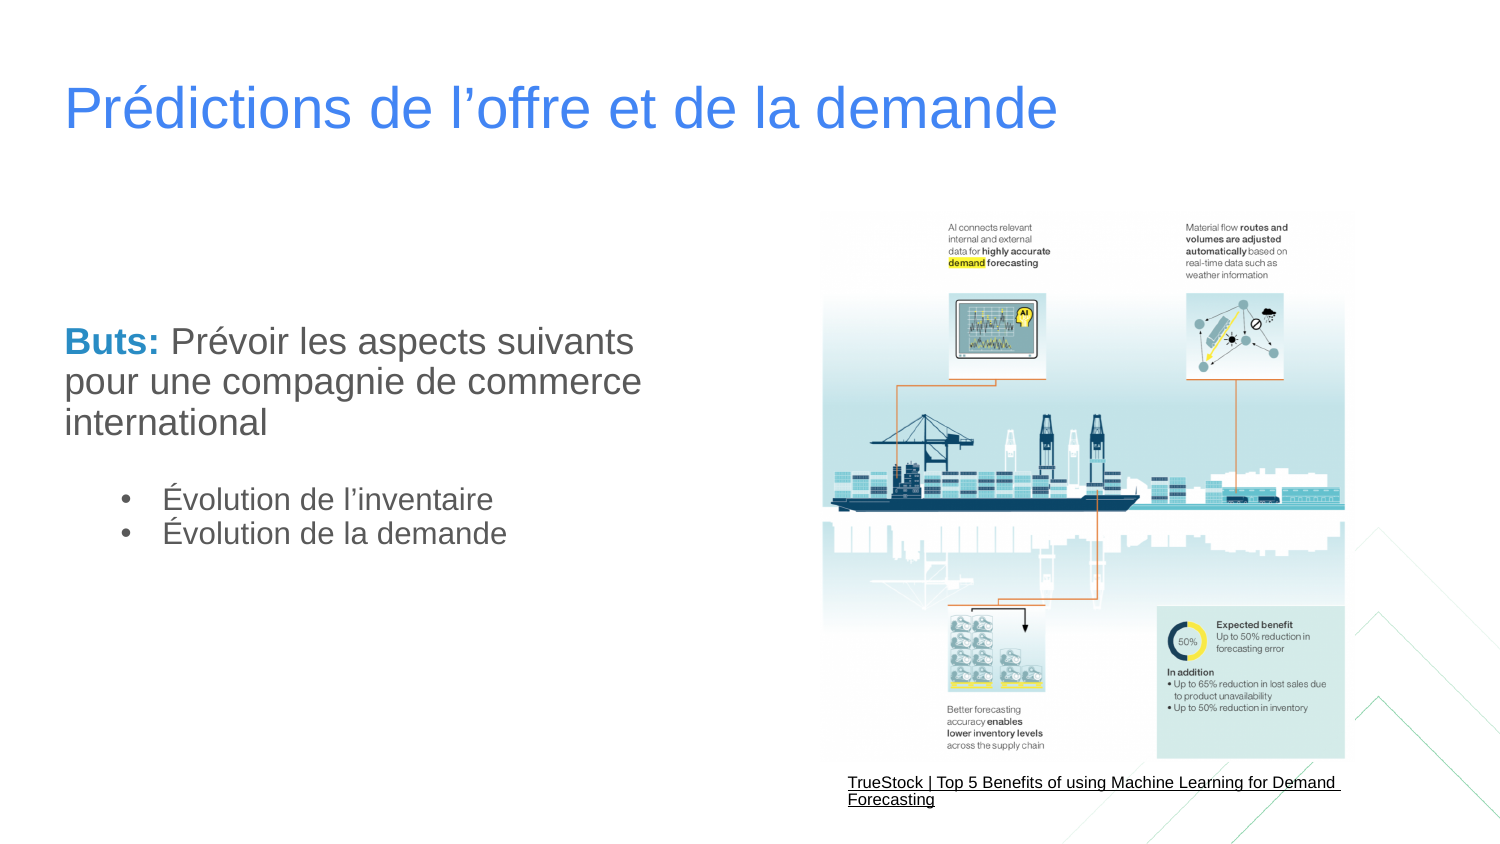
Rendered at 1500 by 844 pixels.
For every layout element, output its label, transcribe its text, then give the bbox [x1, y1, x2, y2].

picture [0, 0, 1500, 844]
title Prédictions de l’offre et de la demande [64, 70, 1258, 205]
list Buts: Prévoir les aspects suivants pour une compagnie de commerce international Évolution de l’inventaire Évolution de la demande [64, 322, 670, 706]
text_box TrueStock | Top 5 Benefits of using Machine Learning for Demand Forecasting [836, 767, 1359, 798]
